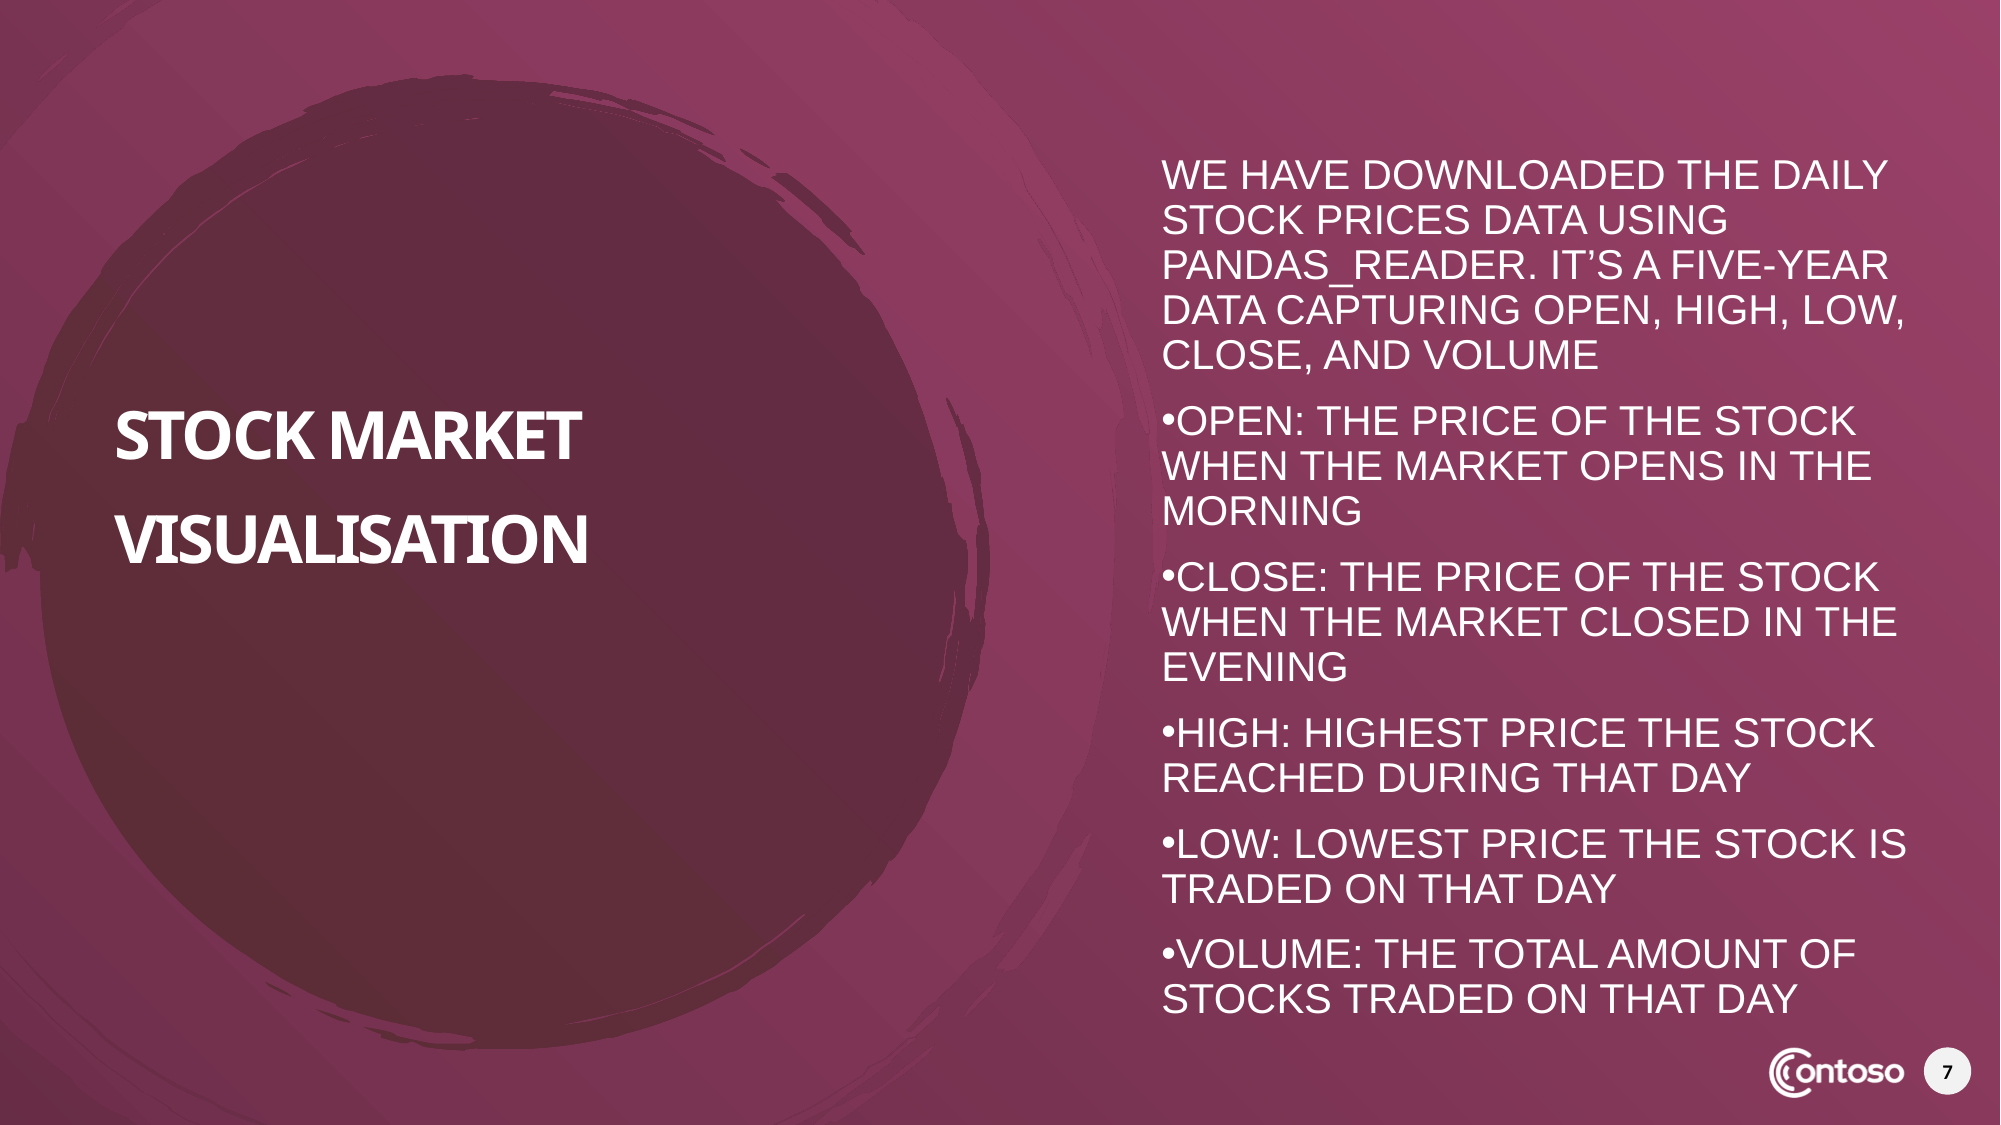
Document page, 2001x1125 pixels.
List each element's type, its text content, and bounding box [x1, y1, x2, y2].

slide_number 7 [1923, 1047, 1972, 1095]
picture [1764, 1043, 1909, 1099]
list We have downloaded the daily stock prices data using pandas_reader. It’s a five-year data capturing Open, High, Low, Close, and Volume Open: The price of the stock when the market opens in the morning Close: The price of the stock when the market closed in the evening High: Highest price the stock reached during that day Low: Lowest price the stock is traded on that day Volume: The total amount of stocks traded on that day [1161, 153, 1948, 326]
title Stock market visualisation [114, 325, 901, 577]
